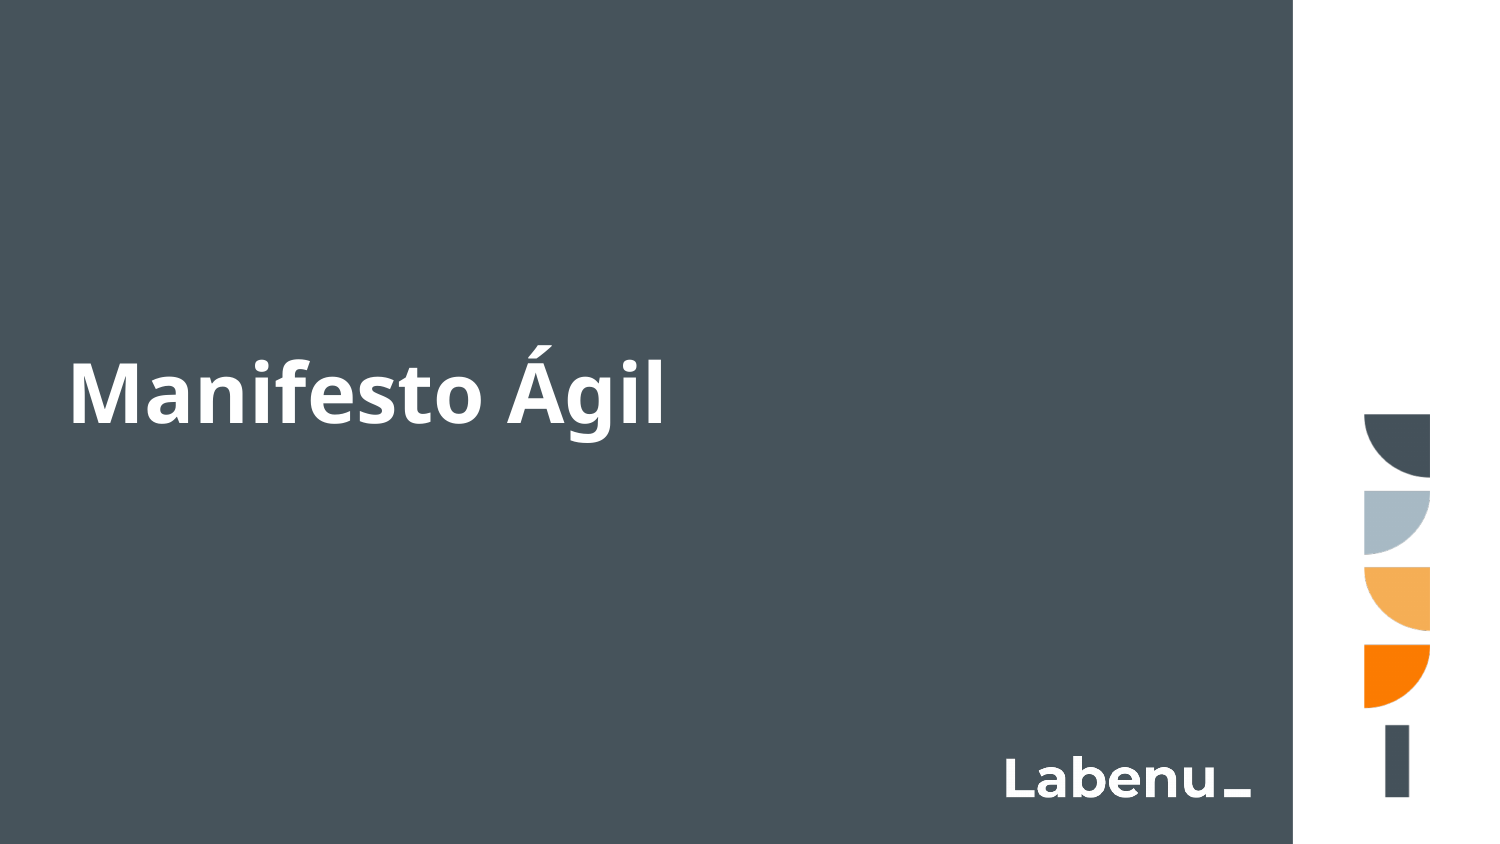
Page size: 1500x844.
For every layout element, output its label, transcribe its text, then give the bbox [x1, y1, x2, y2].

title Manifesto Ágil [51, 143, 1253, 638]
picture [1004, 756, 1253, 798]
picture [1365, 415, 1430, 797]
